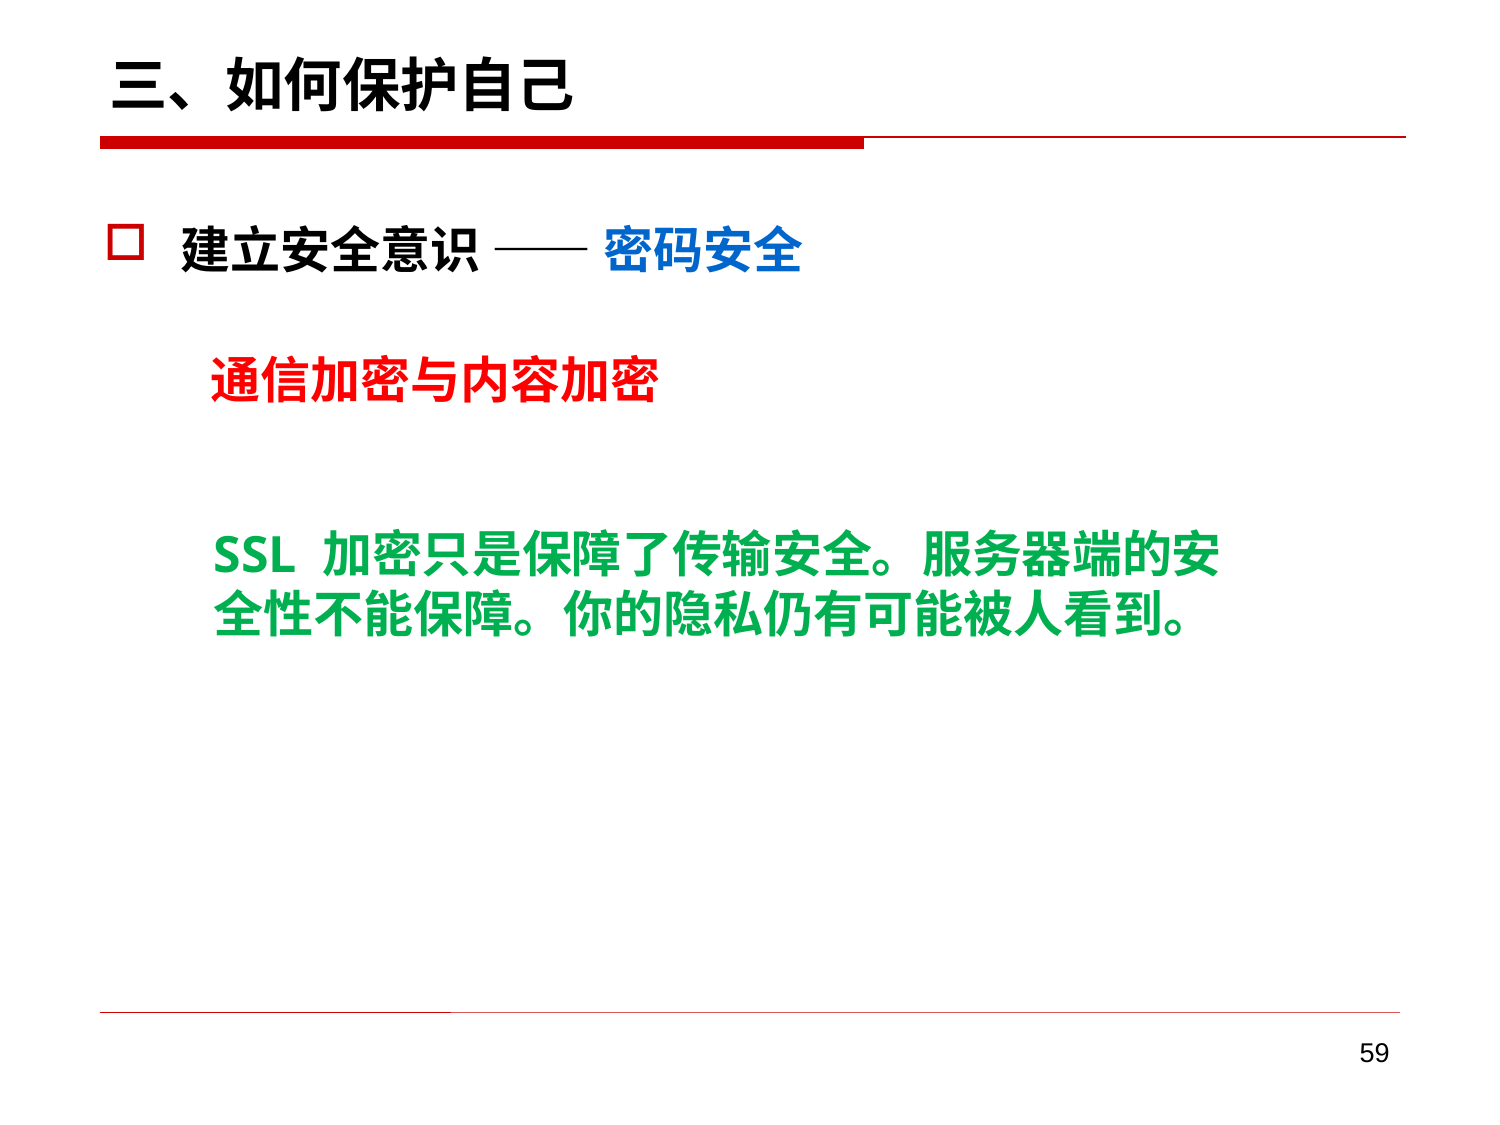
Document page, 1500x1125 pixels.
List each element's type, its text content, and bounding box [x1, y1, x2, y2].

text_box 通信加密与内容加密 [196, 341, 1267, 416]
list 建立安全意识 —— 密码安全 [88, 181, 1211, 315]
text_box SSL 加密只是保障了传输安全。服务器端的安全性不能保障。你的隐私仍有可能被人看到。 [199, 515, 1266, 651]
title 三、如何保护自己 [94, 8, 1407, 126]
